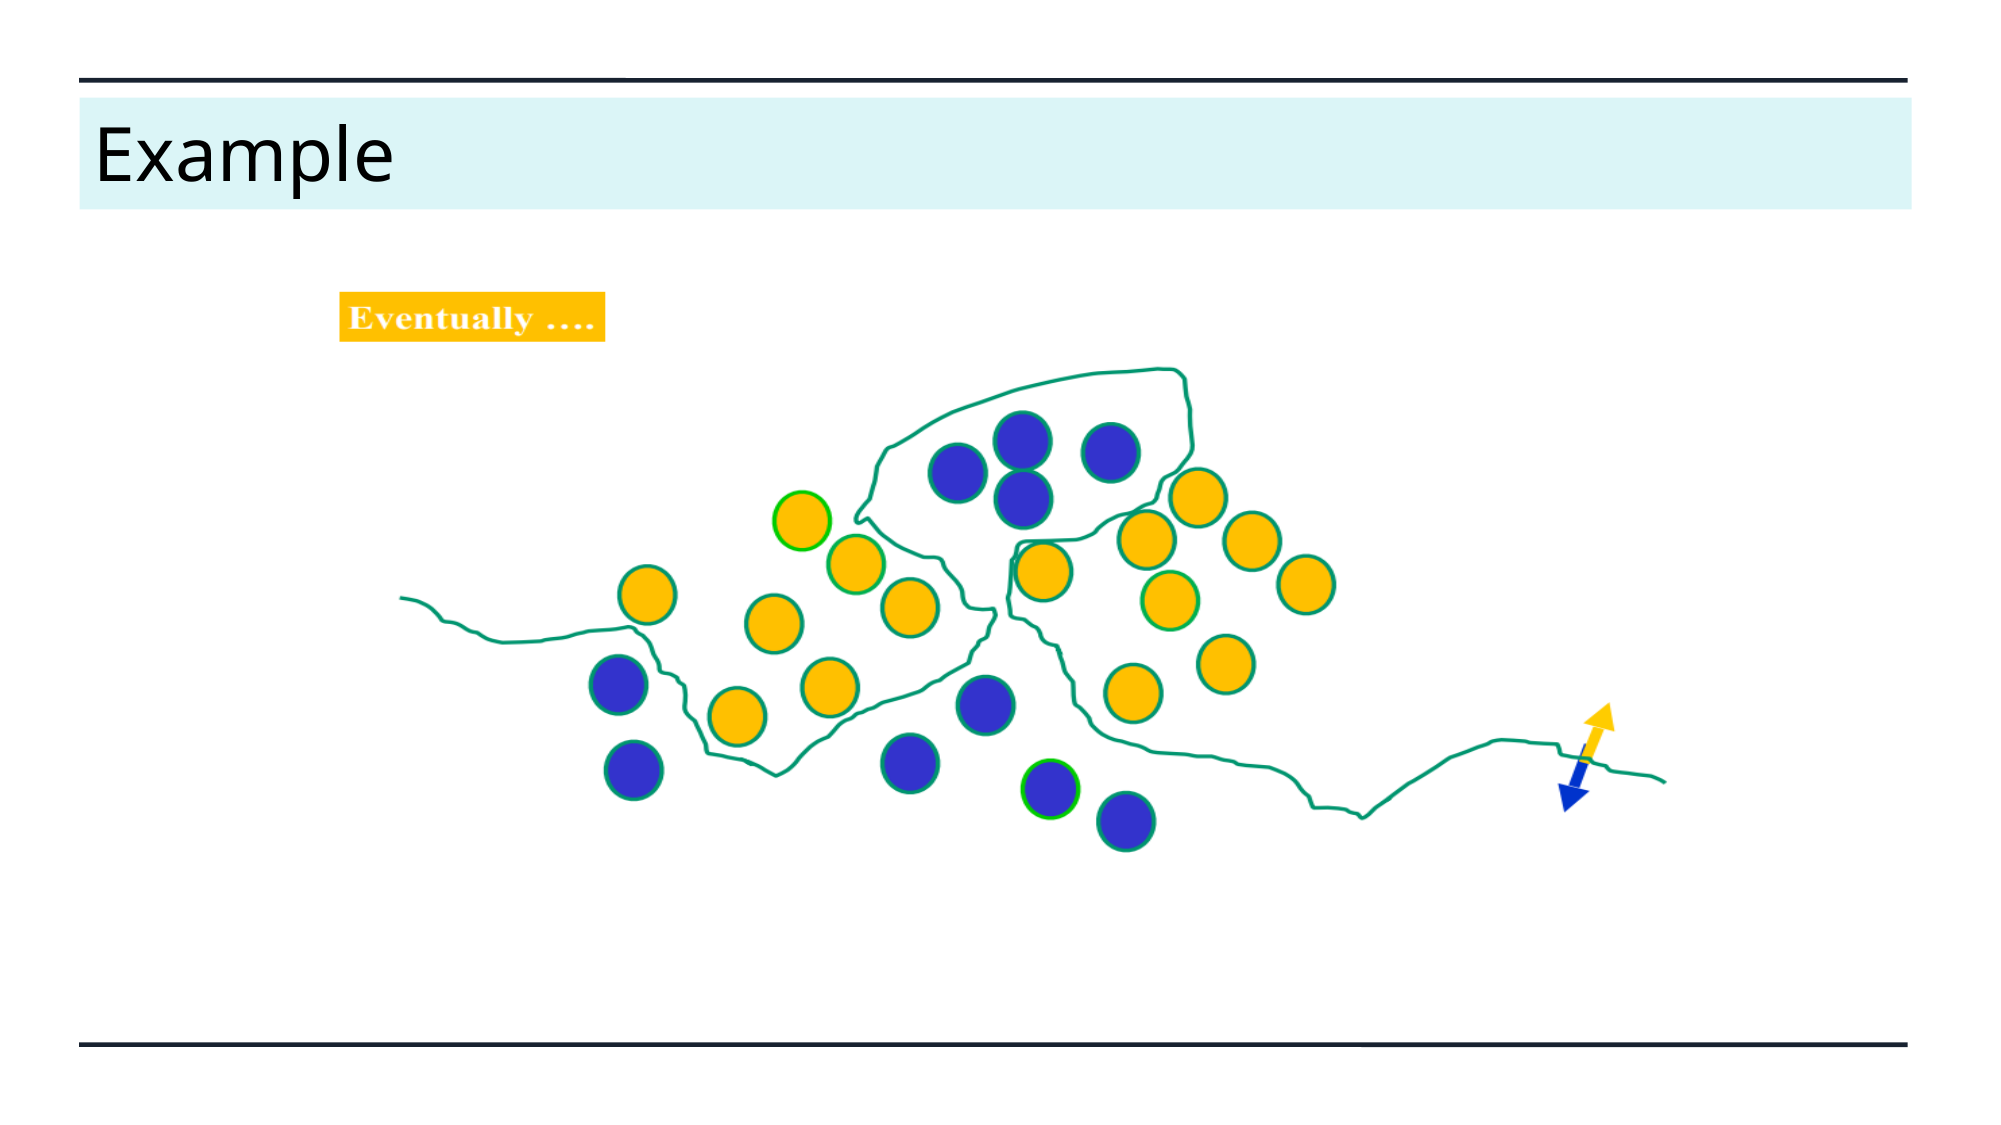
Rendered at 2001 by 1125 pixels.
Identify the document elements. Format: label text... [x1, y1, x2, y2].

text_box [1824, 96, 1914, 212]
text_box Example [79, 61, 1824, 242]
picture [310, 230, 1761, 993]
